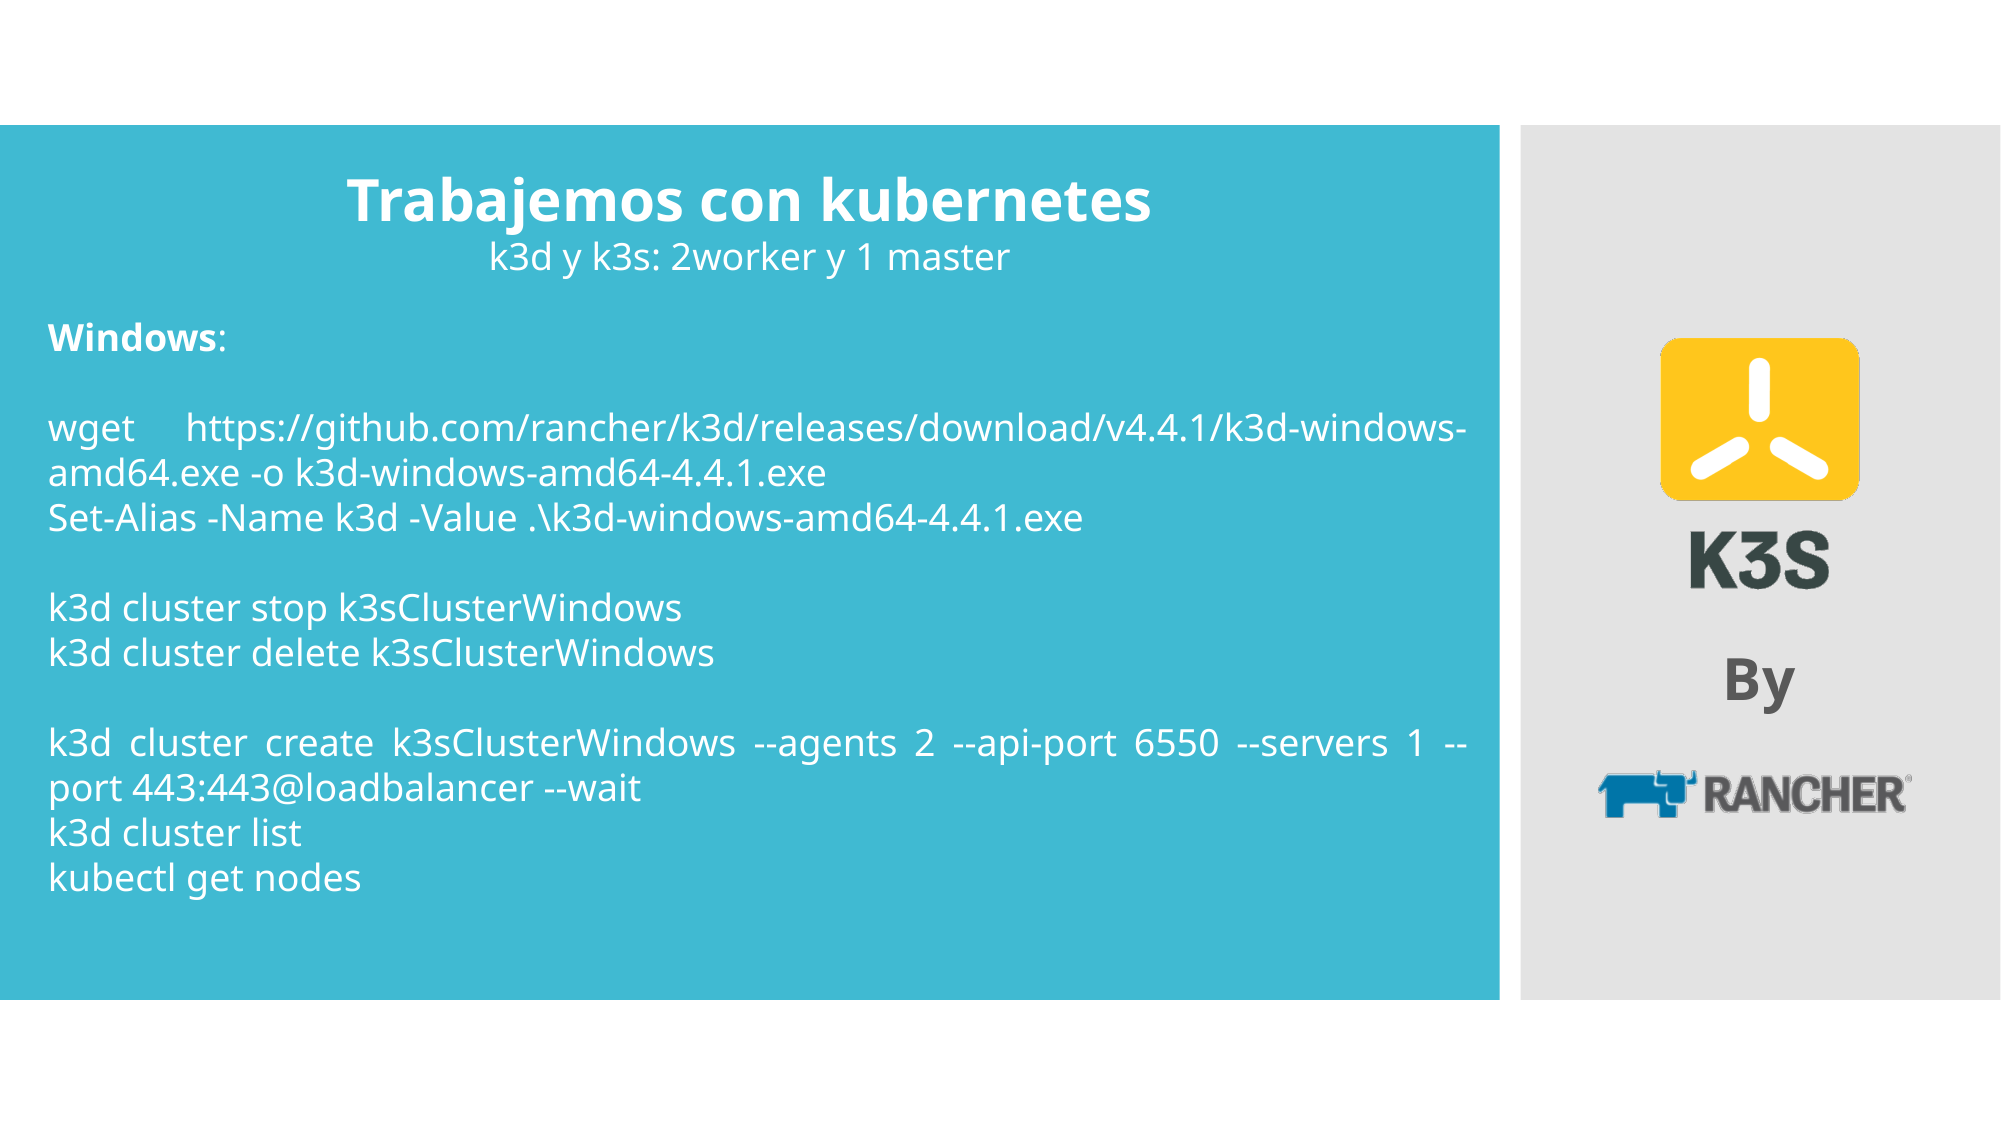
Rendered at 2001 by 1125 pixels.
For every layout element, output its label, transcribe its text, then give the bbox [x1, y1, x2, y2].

picture [1458, 306, 2000, 621]
text_box Trabajemos con kubernetes k3d y k3s: 2worker y 1 master [52, 155, 1448, 286]
text_box By [1708, 634, 1811, 720]
picture [1592, 753, 1926, 832]
text_box Windows: wget https://github.com/rancher/k3d/releases/download/v4.4.1/k3d-windows-amd64.exe -o k3d-windows-amd64-4.4.1.exe Set-Alias -Name k3d -Value .\k3d-windows-amd64-4.4.1.exe k3d cluster stop k3sClusterWindows k3d cluster delete k3sClusterWindows k3d cluster create k3sClusterWindows --agents 2 --api-port 6550 --servers 1 --port 443:443@loadbalancer --wait k3d cluster list kubectl get nodes [33, 306, 1483, 952]
